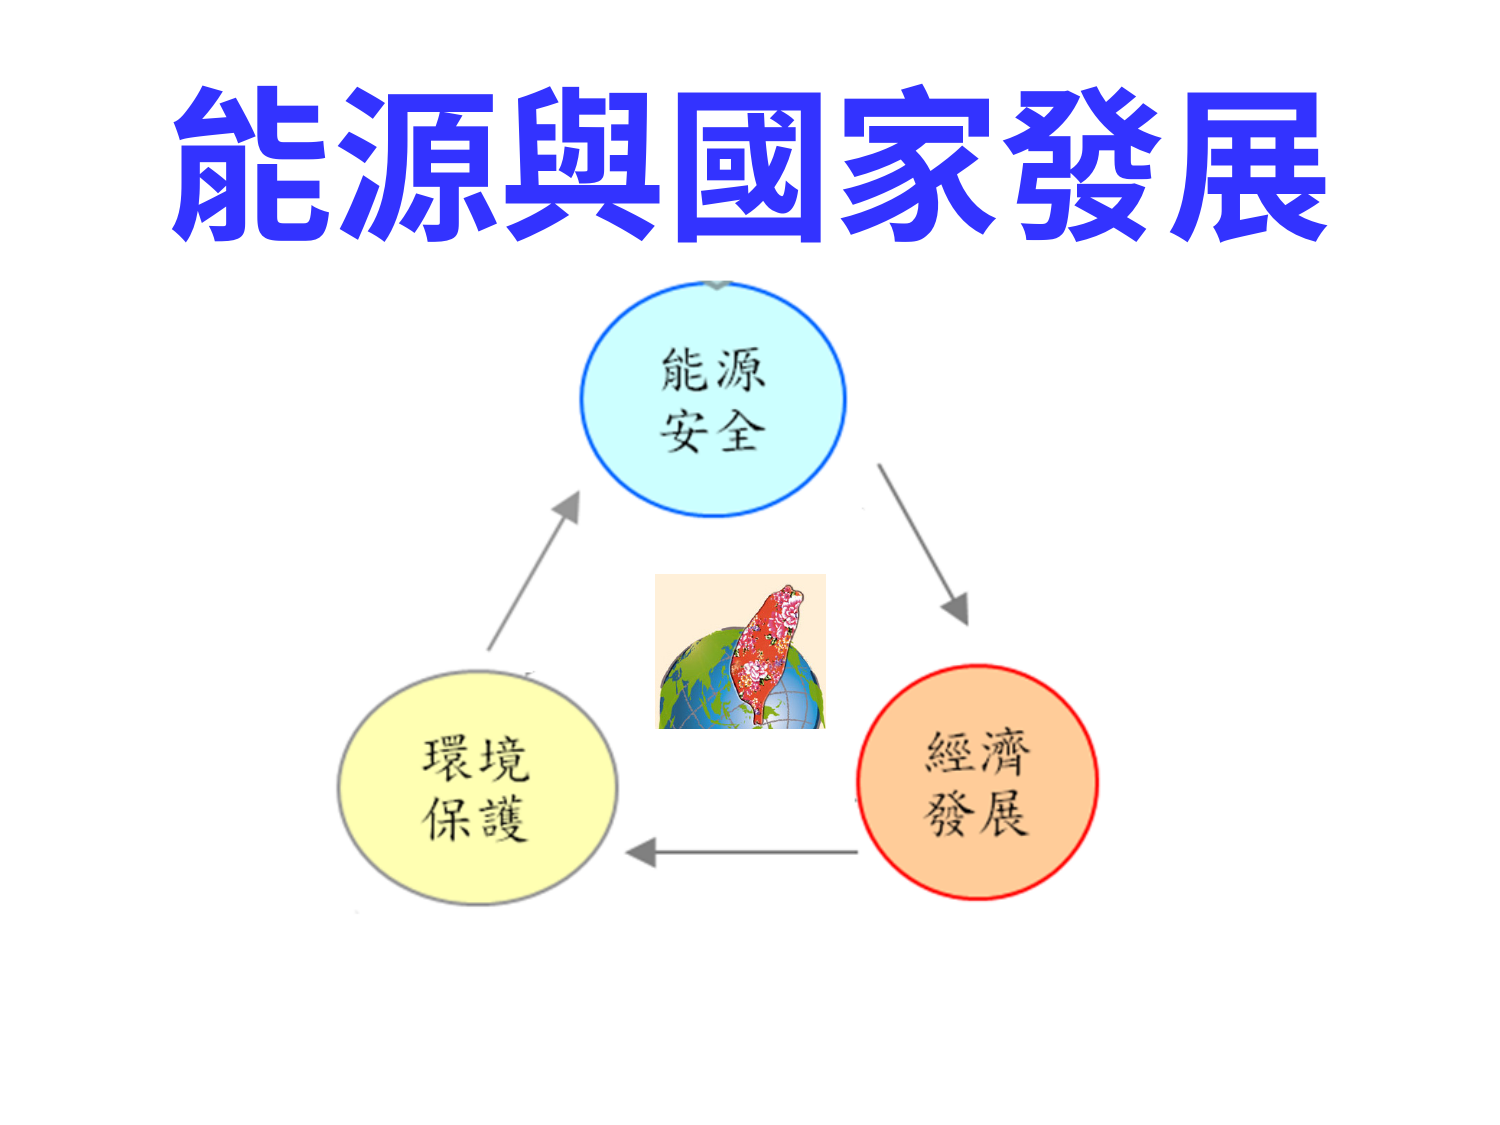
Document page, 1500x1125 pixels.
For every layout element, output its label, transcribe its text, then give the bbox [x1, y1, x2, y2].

picture [288, 278, 1217, 918]
title 能源與國家發展 [112, 78, 1388, 244]
